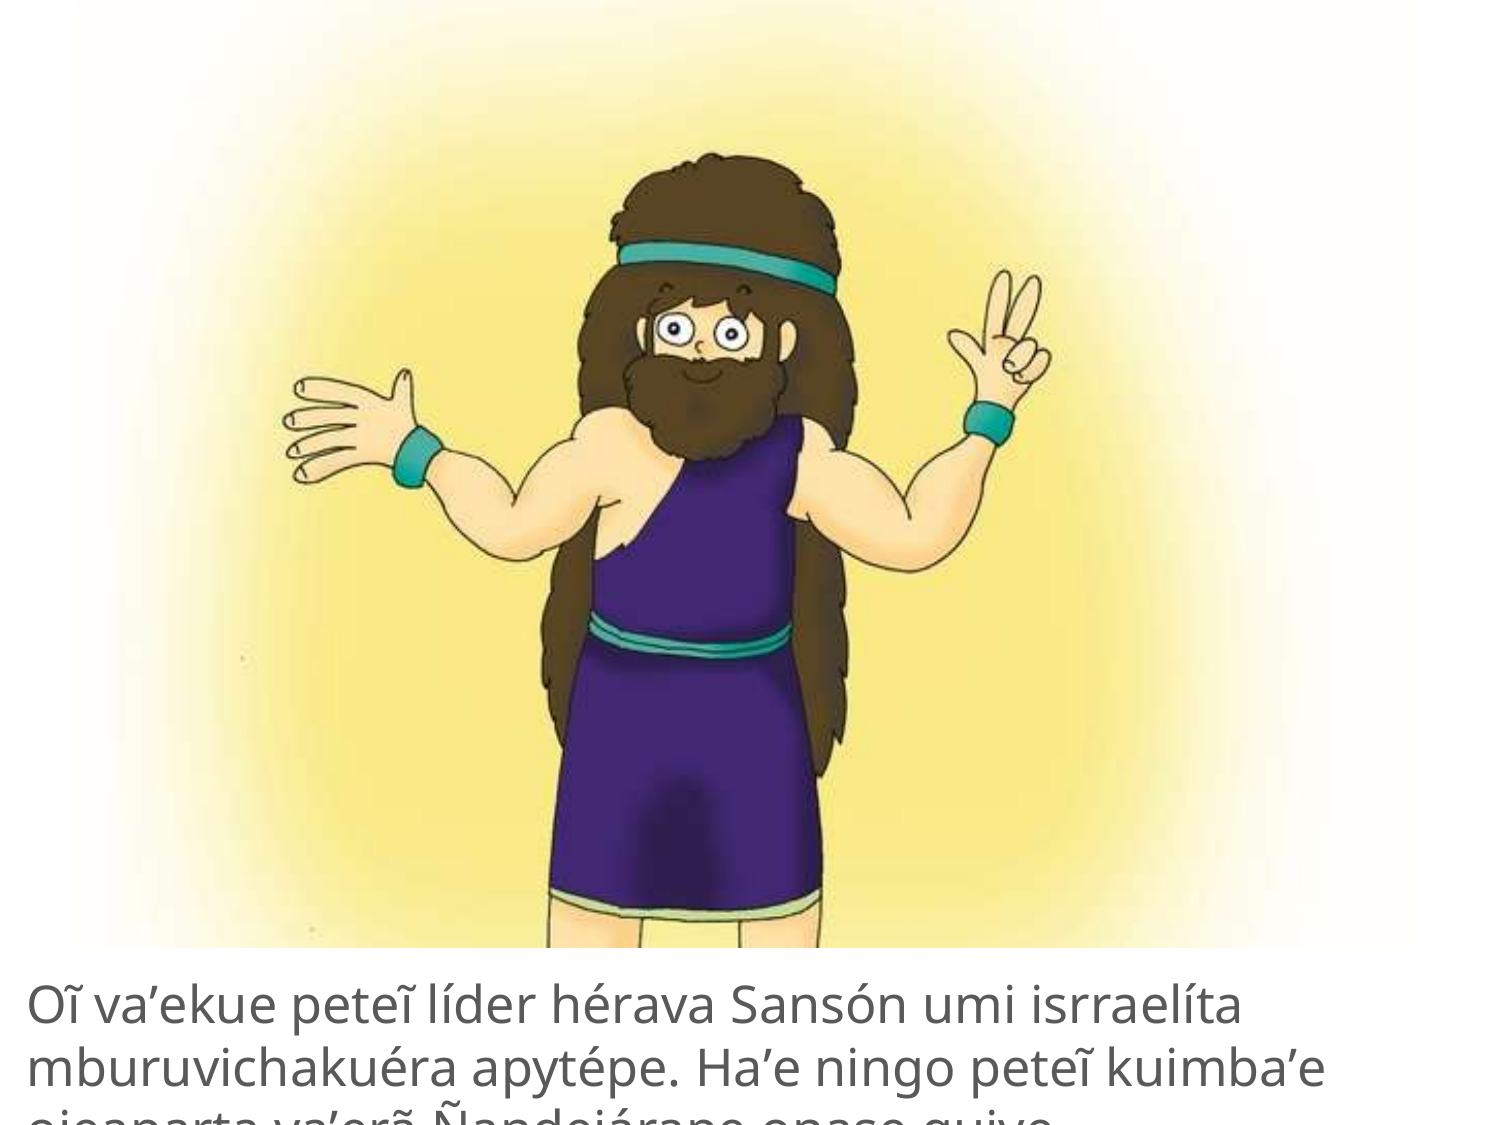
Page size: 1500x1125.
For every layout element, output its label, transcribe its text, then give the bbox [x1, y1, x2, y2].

picture [76, 0, 1418, 948]
text_box Oĩ vaʼekue peteĩ líder hérava Sansón umi isrraelíta mburuvichakuéra apytépe. Haʼe ningo peteĩ kuimbaʼe ojeaparta vaʼerã Ñandejárape onase guive. [11, 964, 1483, 1125]
